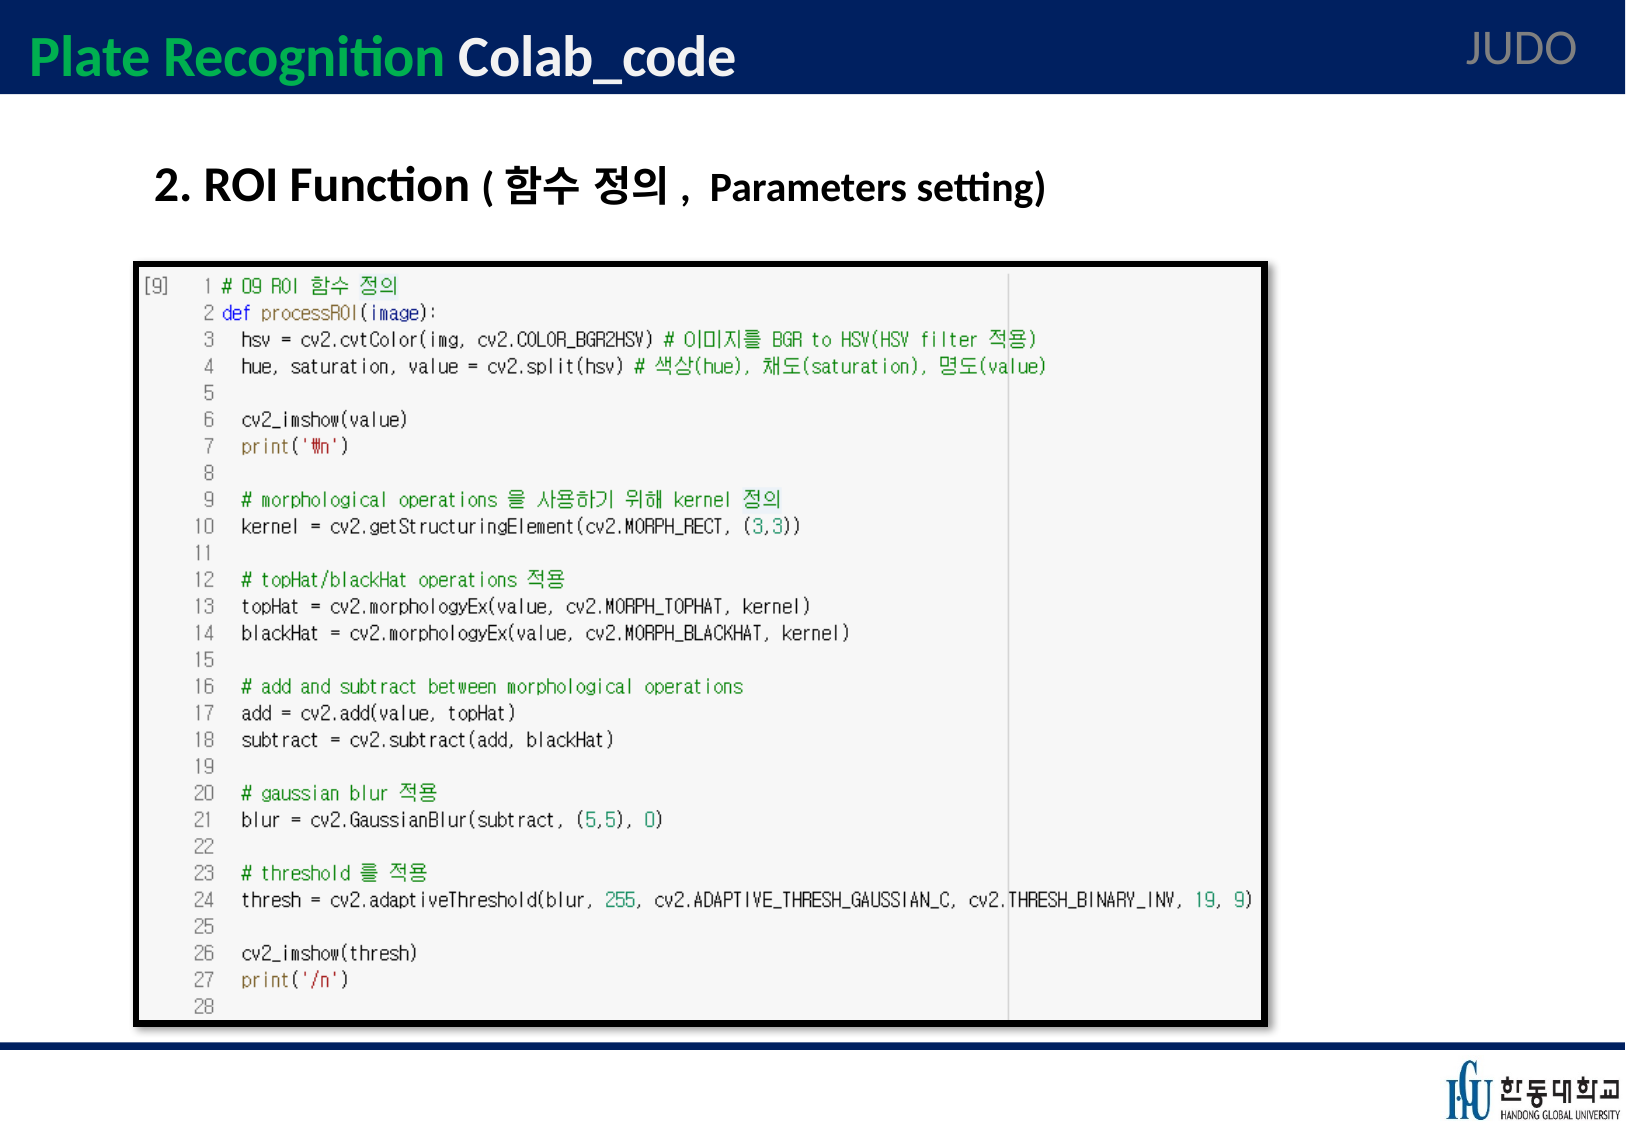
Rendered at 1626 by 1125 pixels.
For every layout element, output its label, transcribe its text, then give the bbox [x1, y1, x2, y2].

text_box JUDO [1451, 7, 1593, 82]
picture [1440, 1055, 1625, 1125]
title Plate Recognition Colab_code [14, 0, 1611, 96]
text_box 2. ROI Function (함수 정의, Parameters setting) [139, 143, 1062, 219]
picture [138, 266, 1262, 1021]
